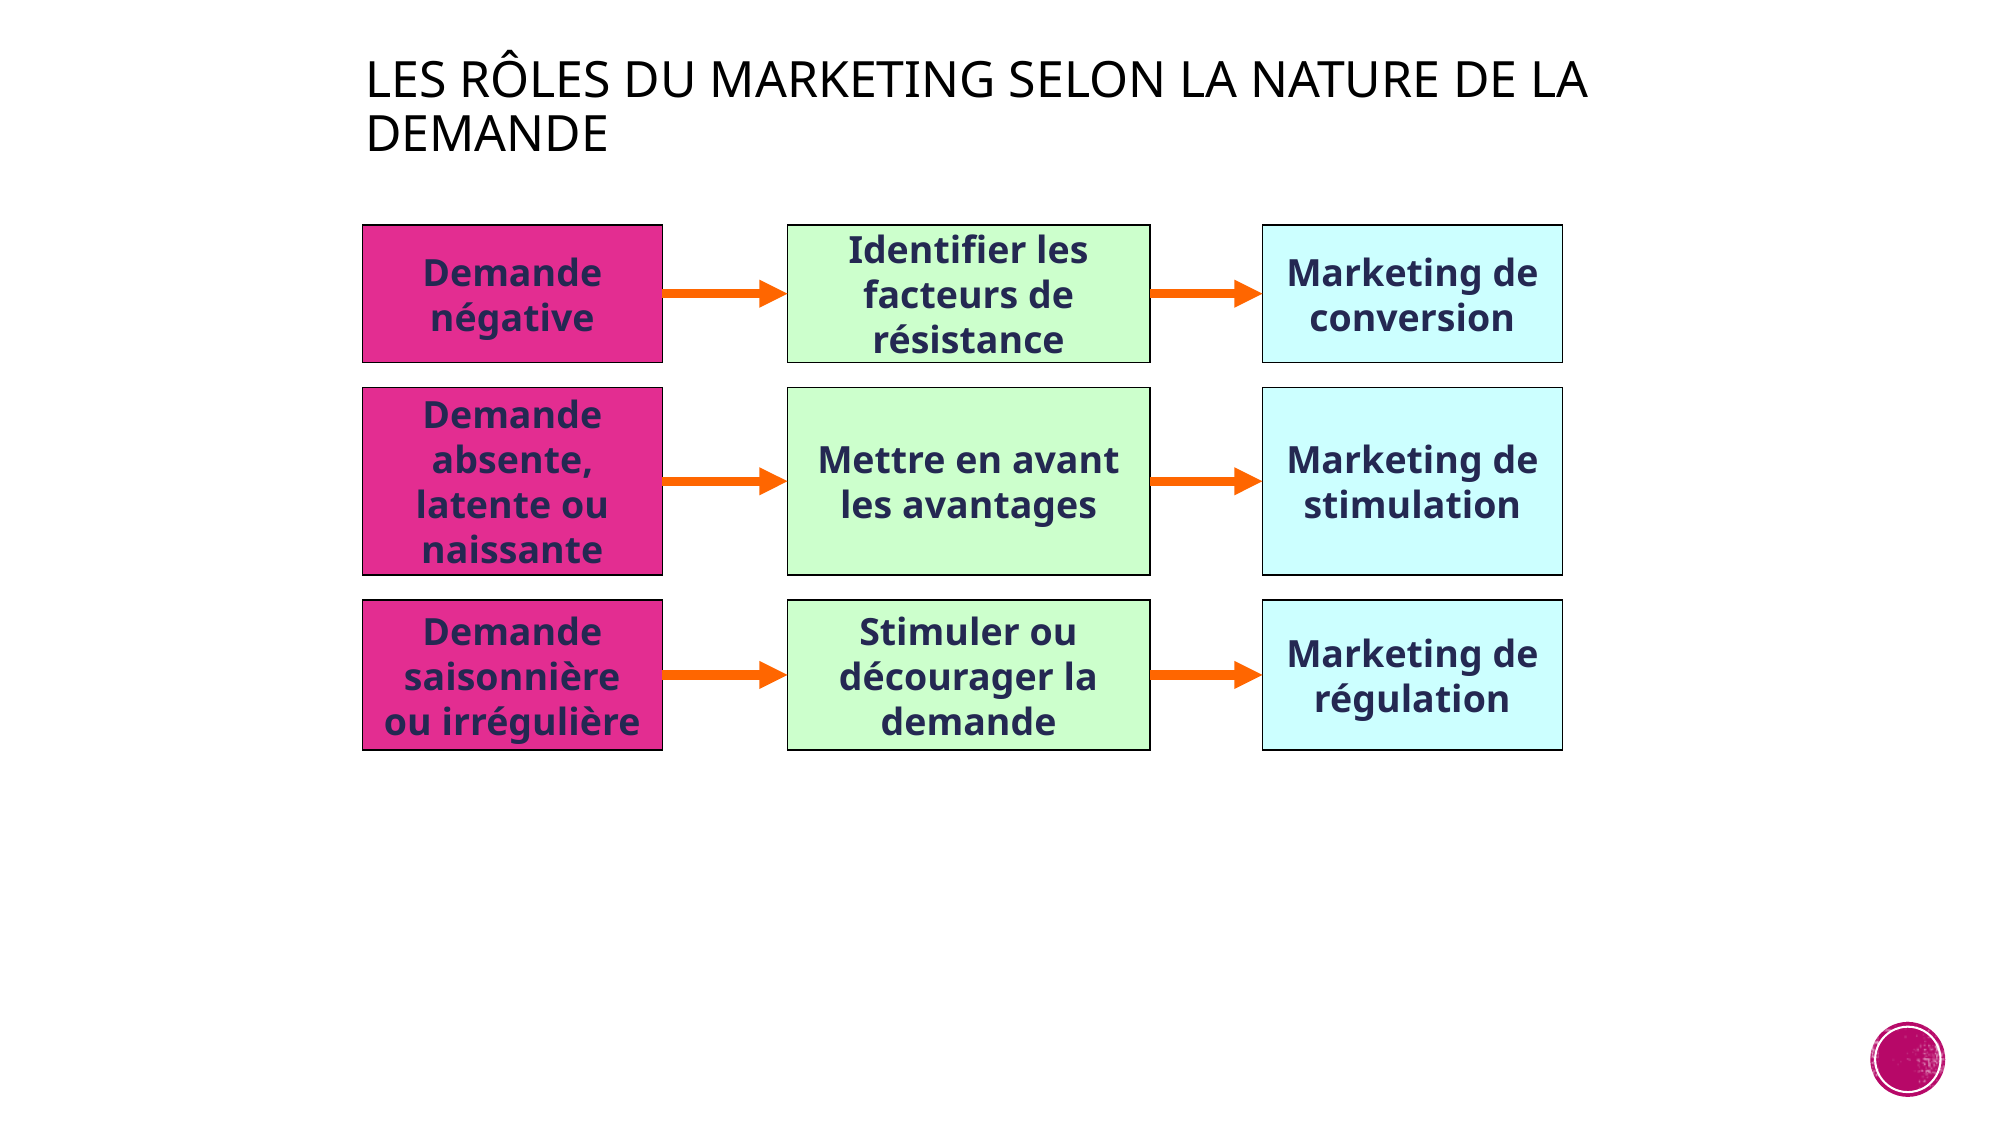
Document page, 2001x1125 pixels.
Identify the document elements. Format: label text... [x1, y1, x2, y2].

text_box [365, 603, 1560, 748]
text_box Marketing de stimulation [1262, 387, 1563, 575]
text_box Marketing de conversion [1262, 224, 1563, 363]
text_box Demande absente, latente ou naissante [362, 387, 663, 575]
text_box Demande négative [362, 224, 663, 363]
text_box Mettre en avant les avantages [787, 387, 1150, 575]
title Les rôles du marketing selon la nature de la demande [350, 31, 1626, 185]
text_box Identifier les facteurs de résistance [787, 224, 1150, 363]
